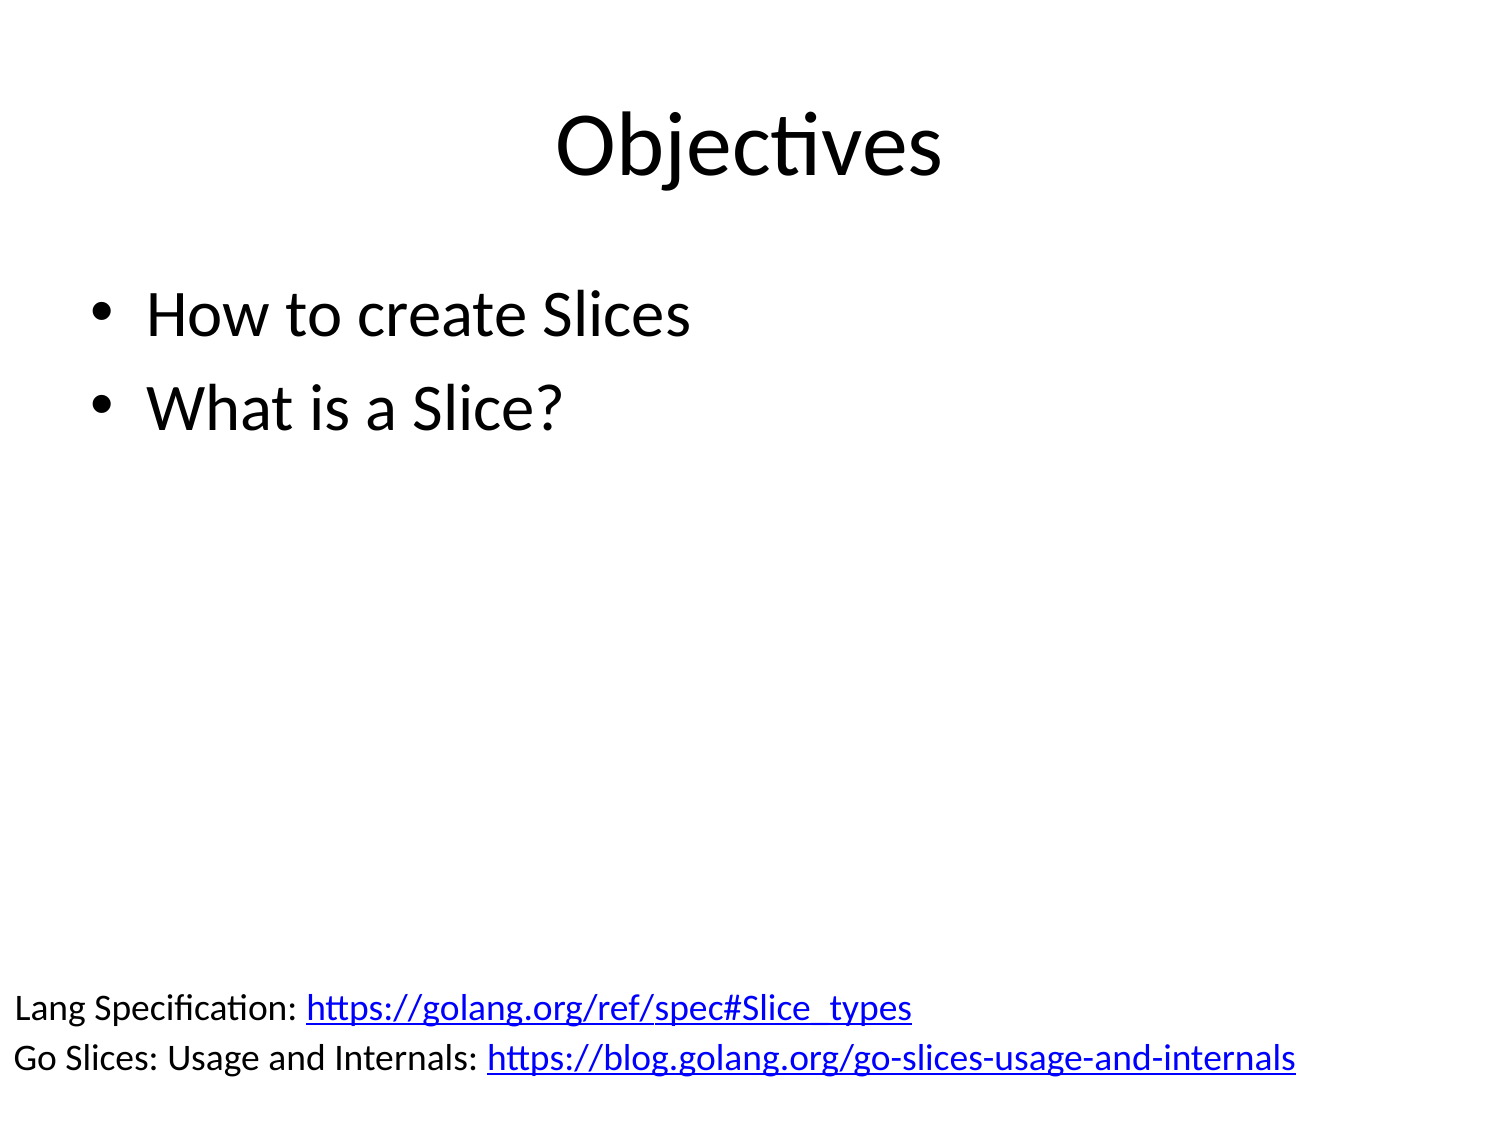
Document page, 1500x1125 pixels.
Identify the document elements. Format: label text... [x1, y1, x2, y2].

text_box Go Slices: Usage and Internals: https://blog.golang.org/go-slices-usage-and-internals [0, 1025, 1315, 1085]
text_box Lang Specification: https://golang.org/ref/spec#Slice_types [0, 975, 944, 1036]
list How to create Slices What is a Slice? [75, 262, 1425, 1005]
title Objectives [75, 45, 1425, 233]
